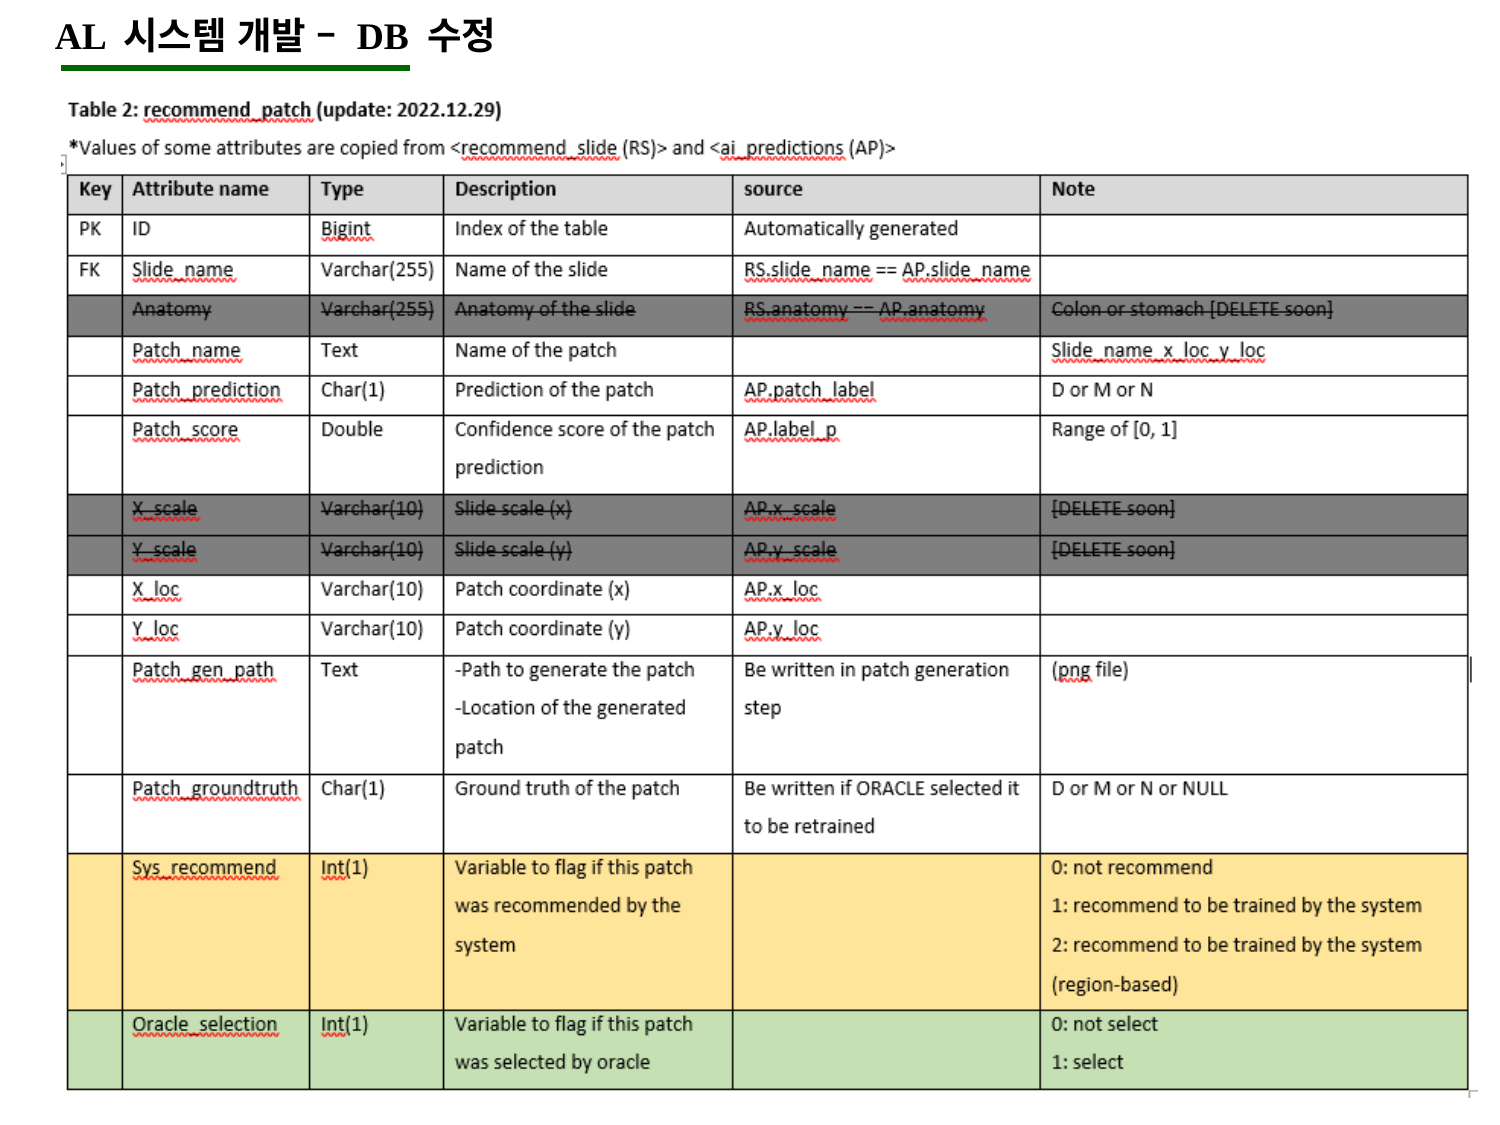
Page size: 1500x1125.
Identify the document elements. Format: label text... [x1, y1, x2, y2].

text_box AL 시스템 개발 – DB 수정 [40, 4, 1085, 65]
picture [61, 97, 1478, 1098]
